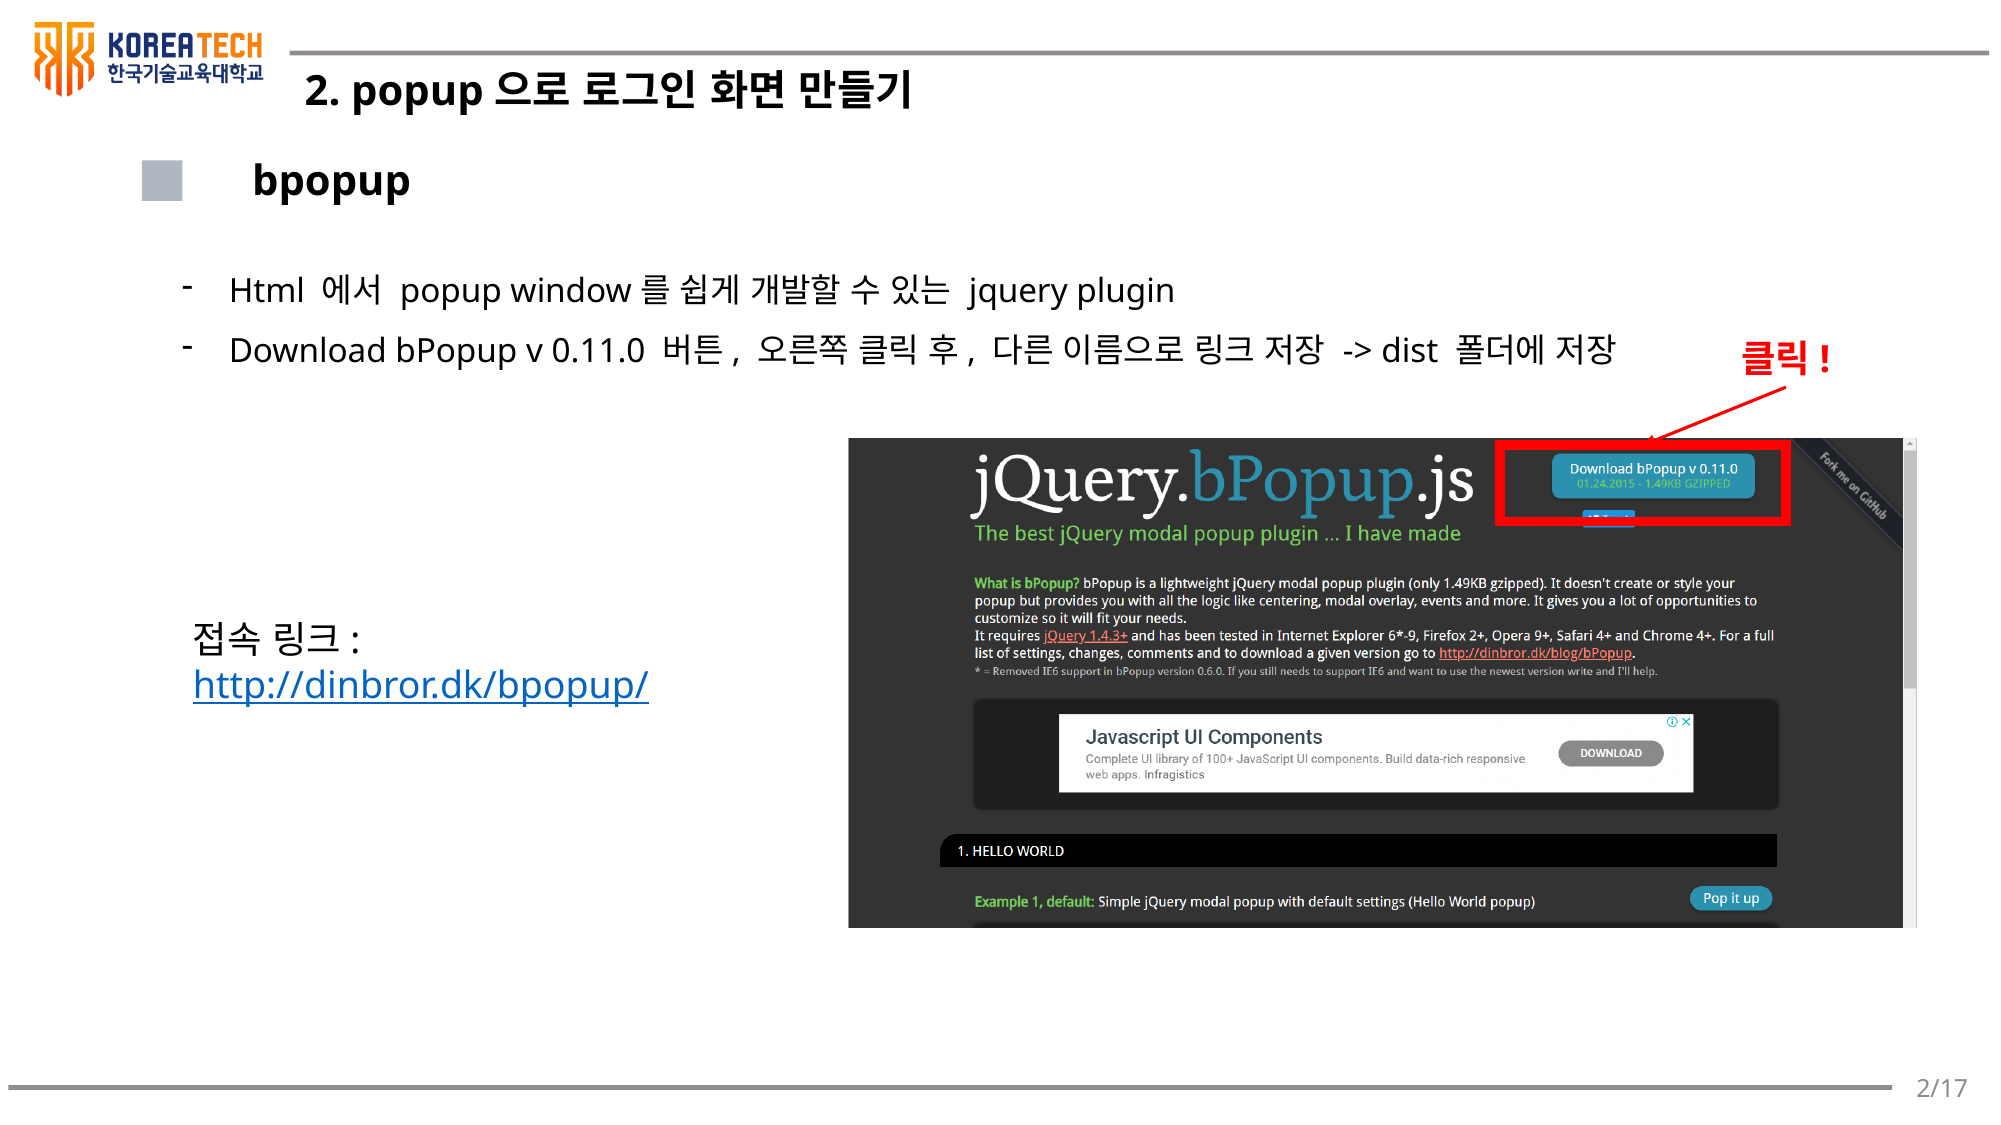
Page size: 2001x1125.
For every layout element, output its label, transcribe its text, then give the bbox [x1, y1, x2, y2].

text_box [1642, 387, 1786, 446]
text_box [141, 159, 184, 202]
text_box 2. popup으로 로그인 화면 만들기 [290, 56, 1852, 126]
slide_number 2/17 [1886, 1057, 1984, 1118]
picture [8, 0, 290, 138]
text_box 클릭! [1726, 327, 1846, 388]
text_box 접속 링크: http://dinbror.dk/bpopup/ [178, 608, 664, 720]
text_box bpopup [237, 146, 427, 212]
picture [848, 438, 1917, 928]
text_box Html 에서 popup window를 쉽게 개발할 수 있는 jquery plugin Download bPopup v 0.11.0 버튼, 오른쪽 클릭 후, 다른 이름으로 링크 저장 -> dist 폴더에 저장 [167, 242, 1632, 377]
